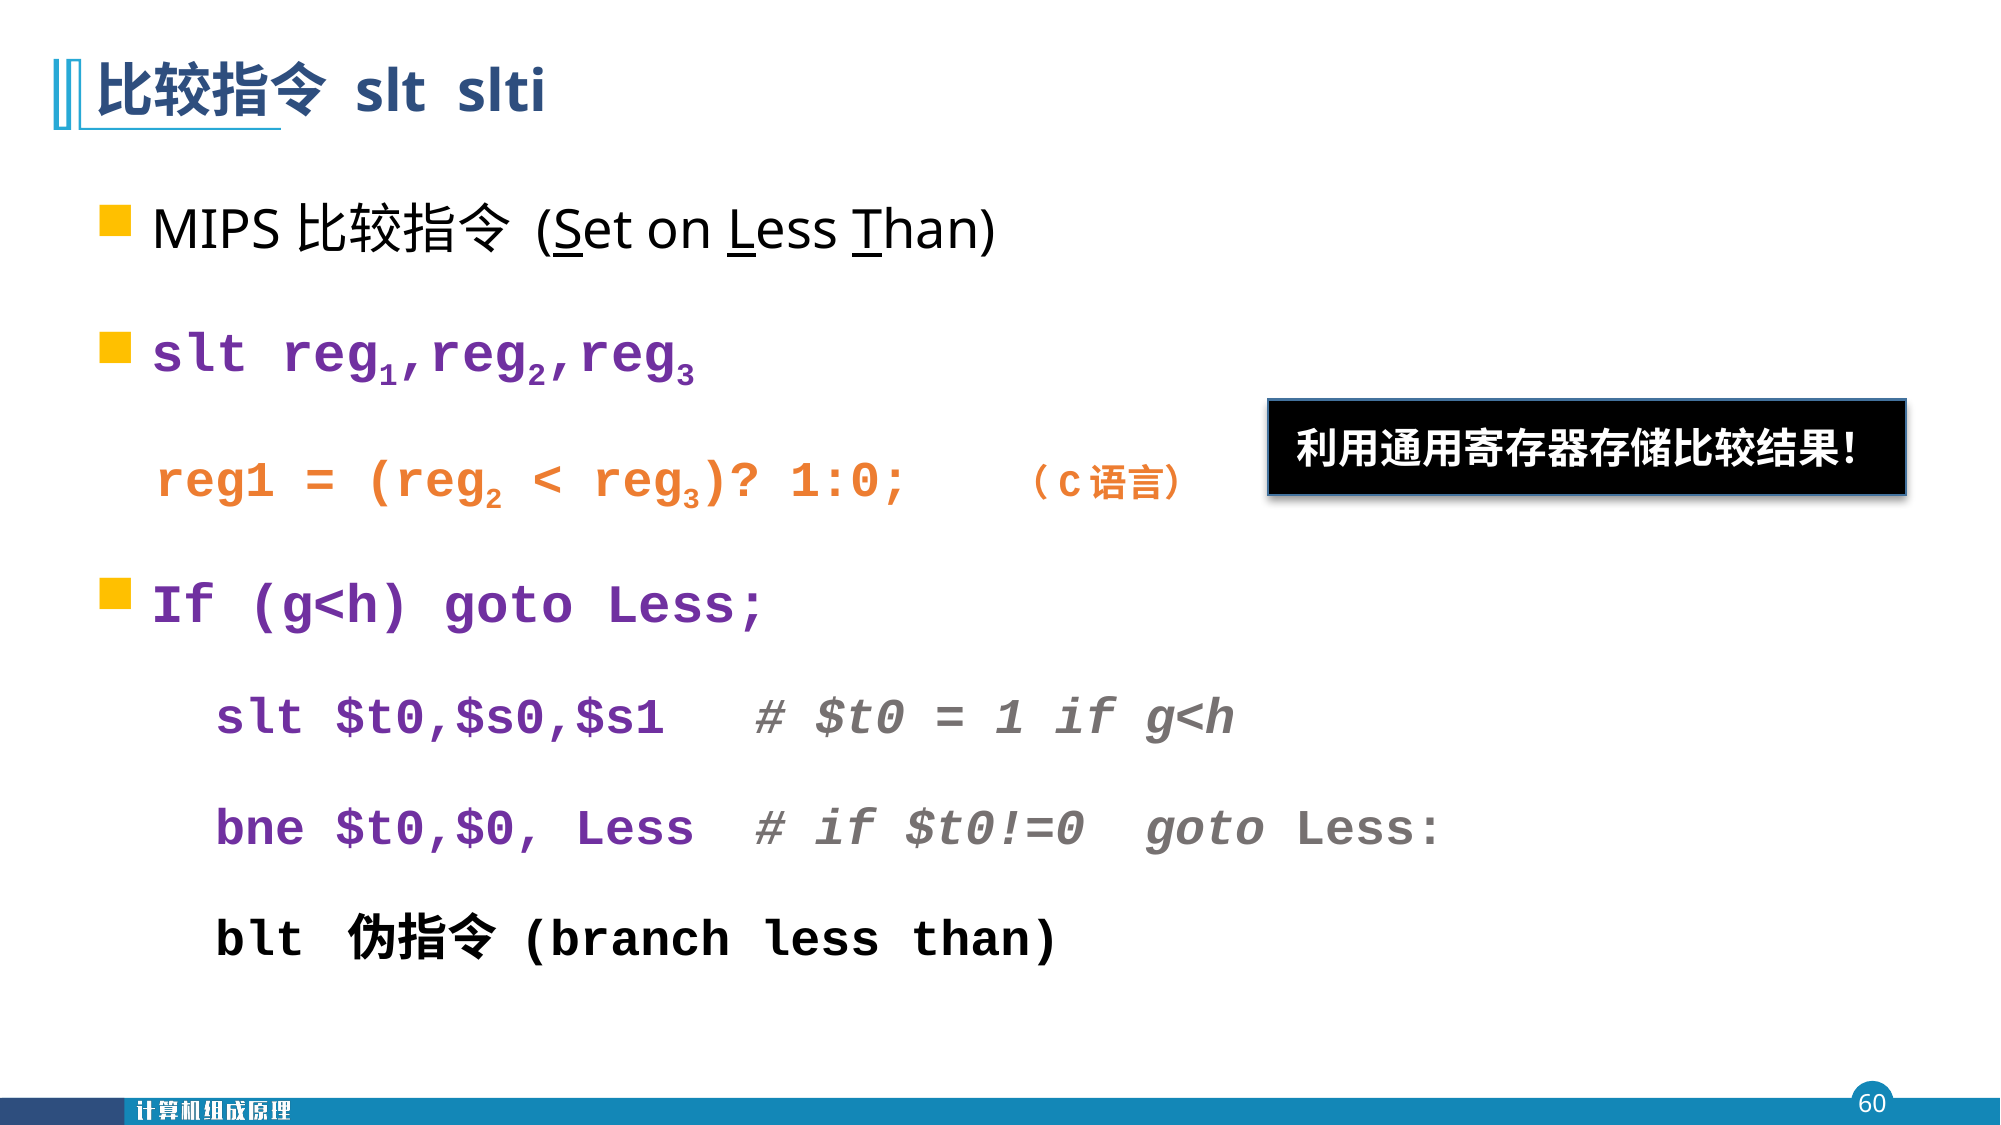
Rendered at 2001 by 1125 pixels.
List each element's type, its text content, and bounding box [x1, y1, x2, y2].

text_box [1268, 399, 1907, 495]
title 比较指令 slt slti [80, 42, 1805, 144]
list MIPS比较指令 (Set on Less Than) slt reg1,reg2,reg3 reg1 = (reg2 < reg3)? 1:0; （C语言） If (g<h) goto Less; slt $t0,$s0,$s1 # $t0 = 1 if g<h bne $t0,$0, Less # if $t0!=0 goto Less: blt 伪指令 (branch less than) [80, 154, 1805, 1080]
